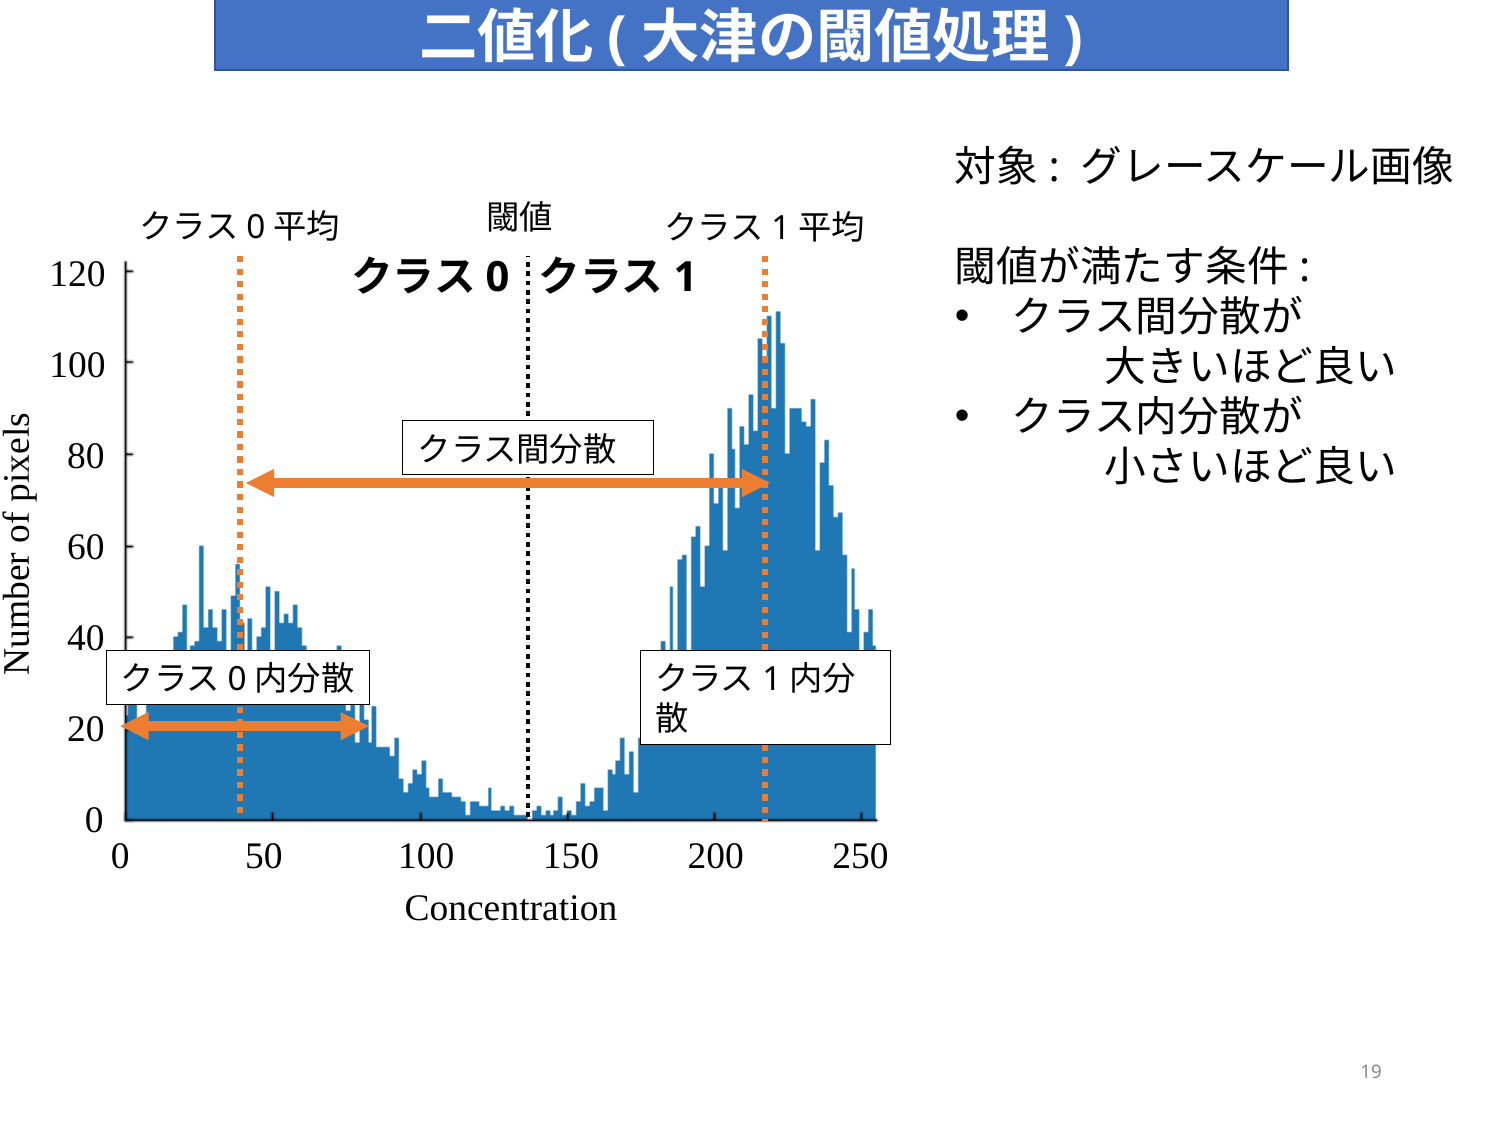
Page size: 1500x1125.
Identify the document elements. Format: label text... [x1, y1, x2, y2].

slide_number 19 [1059, 1042, 1397, 1103]
text_box 対象: グレースケール画像 閾値が満たす条件: クラス間分散が 大きいほど良い クラス内分散が 小さいほど良い [940, 132, 1470, 498]
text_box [0, 188, 904, 937]
text_box 二値化(大津の閾値処理) [214, 0, 1289, 71]
